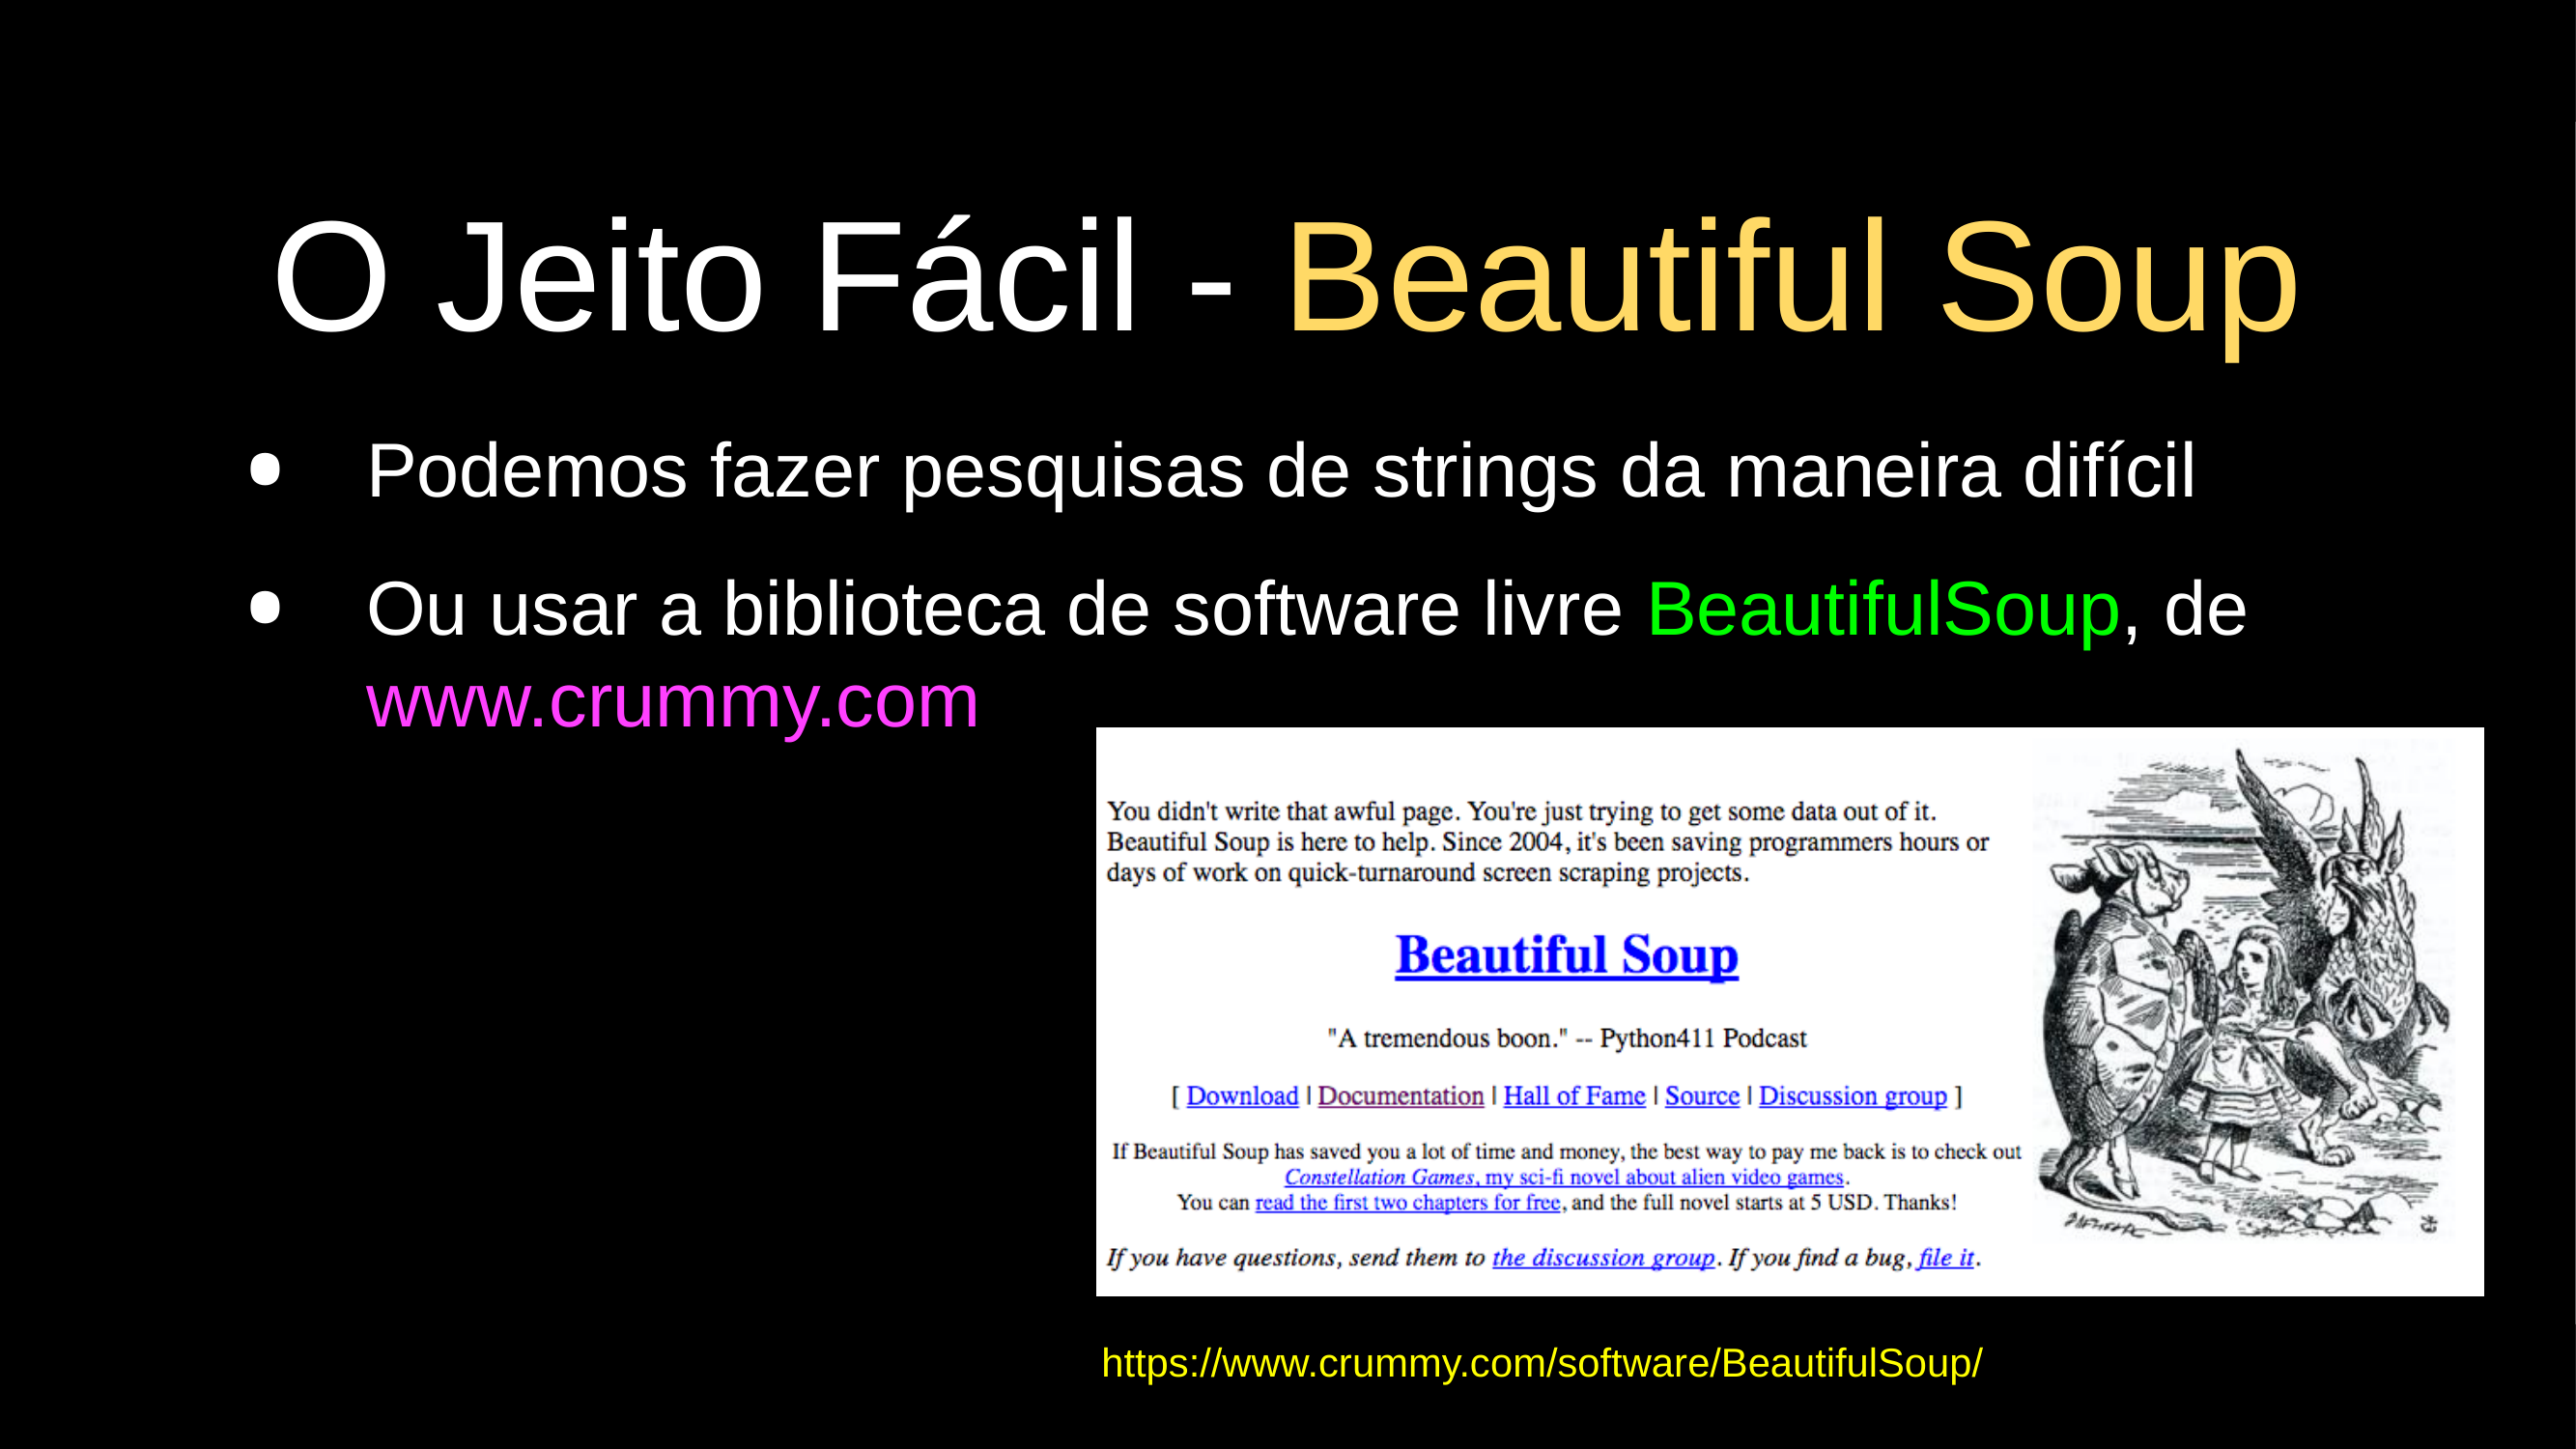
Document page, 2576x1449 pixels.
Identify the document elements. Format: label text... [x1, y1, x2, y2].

picture [1096, 727, 2485, 1296]
text_box https://www.crummy.com/software/BeautifulSoup/ [1087, 1329, 1998, 1393]
title O Jeito Fácil - Beautiful Soup [183, 133, 2391, 403]
list Podemos fazer pesquisas de strings da maneira difícil Ou usar a biblioteca de software livre BeautifulSoup, de www.crummy.com [183, 412, 2391, 1317]
